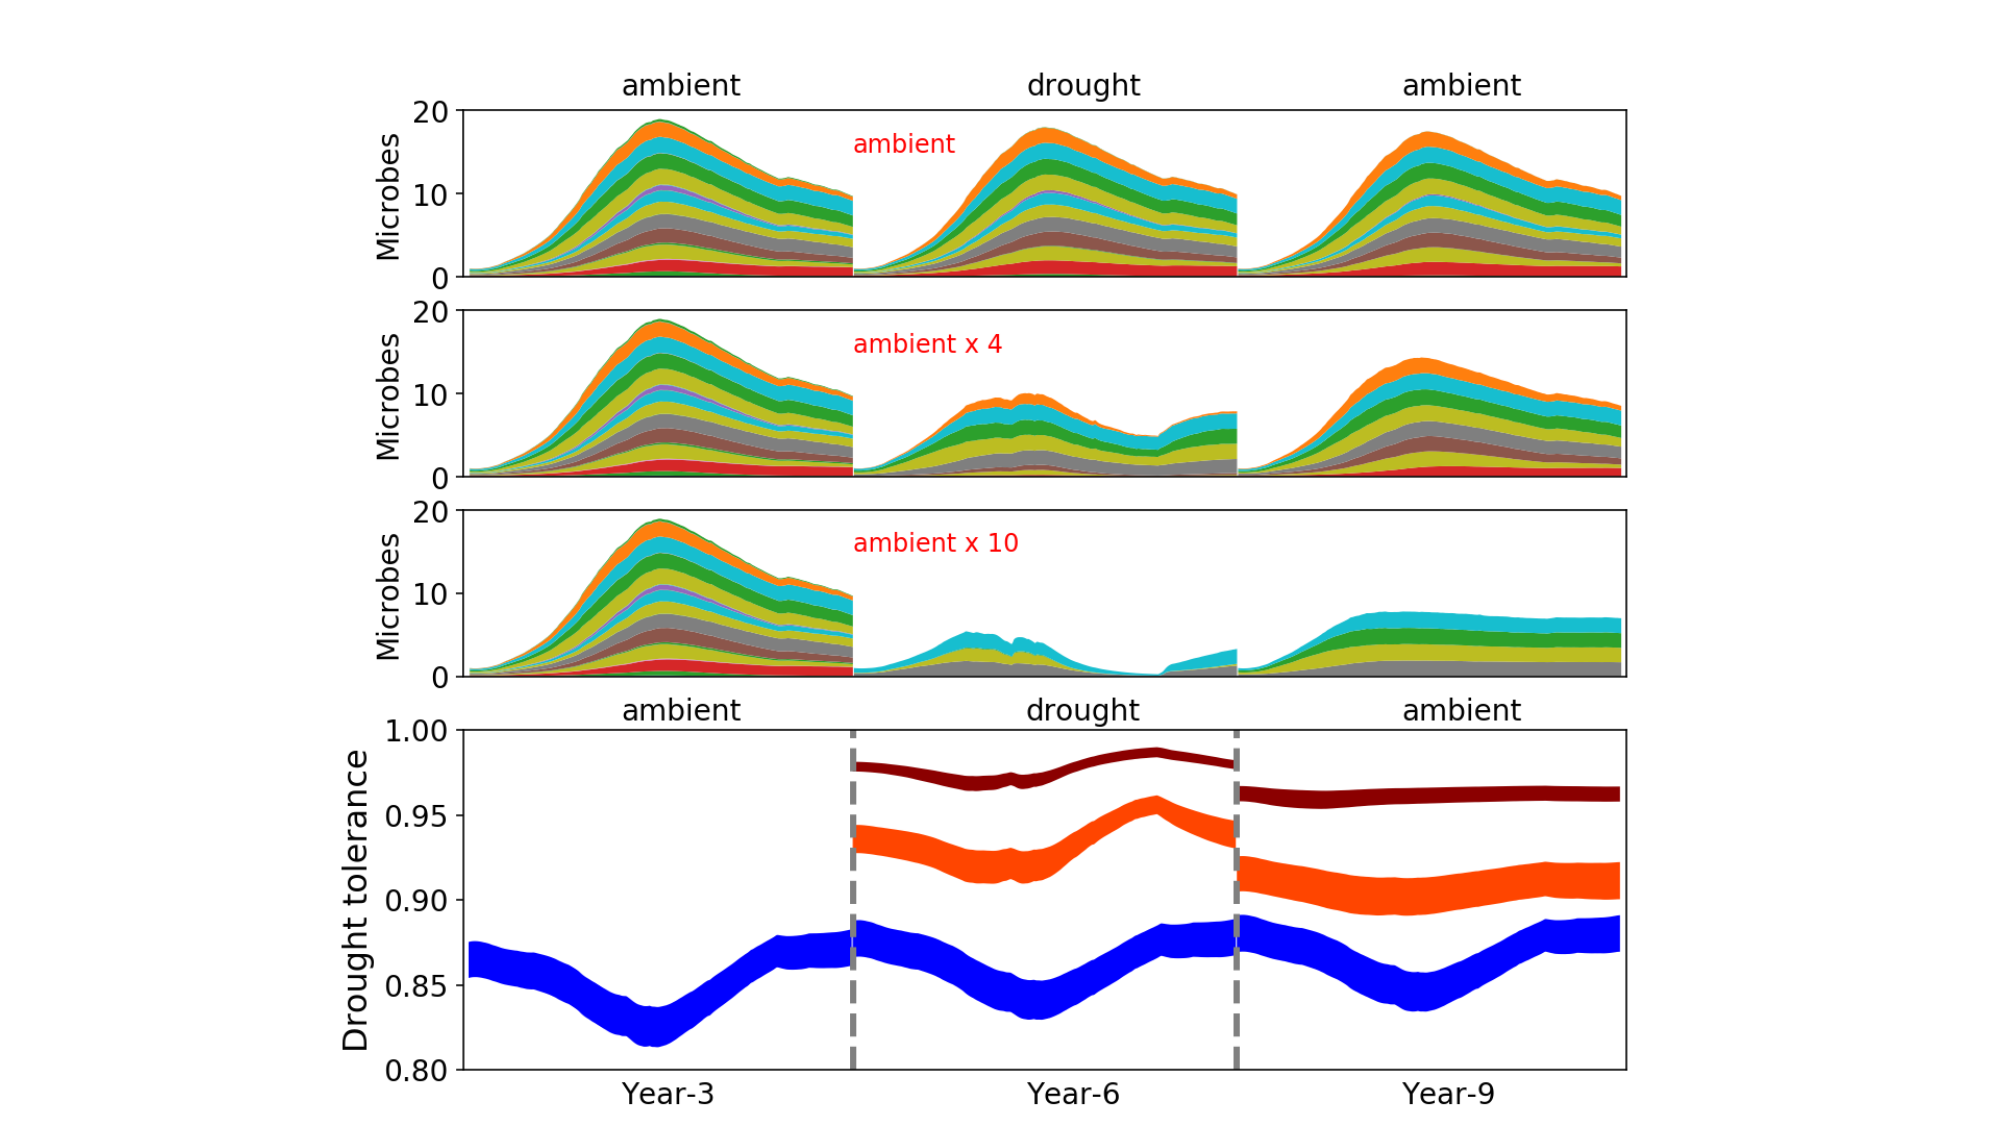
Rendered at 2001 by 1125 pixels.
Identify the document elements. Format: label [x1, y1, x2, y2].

text_box [328, 58, 1641, 1125]
